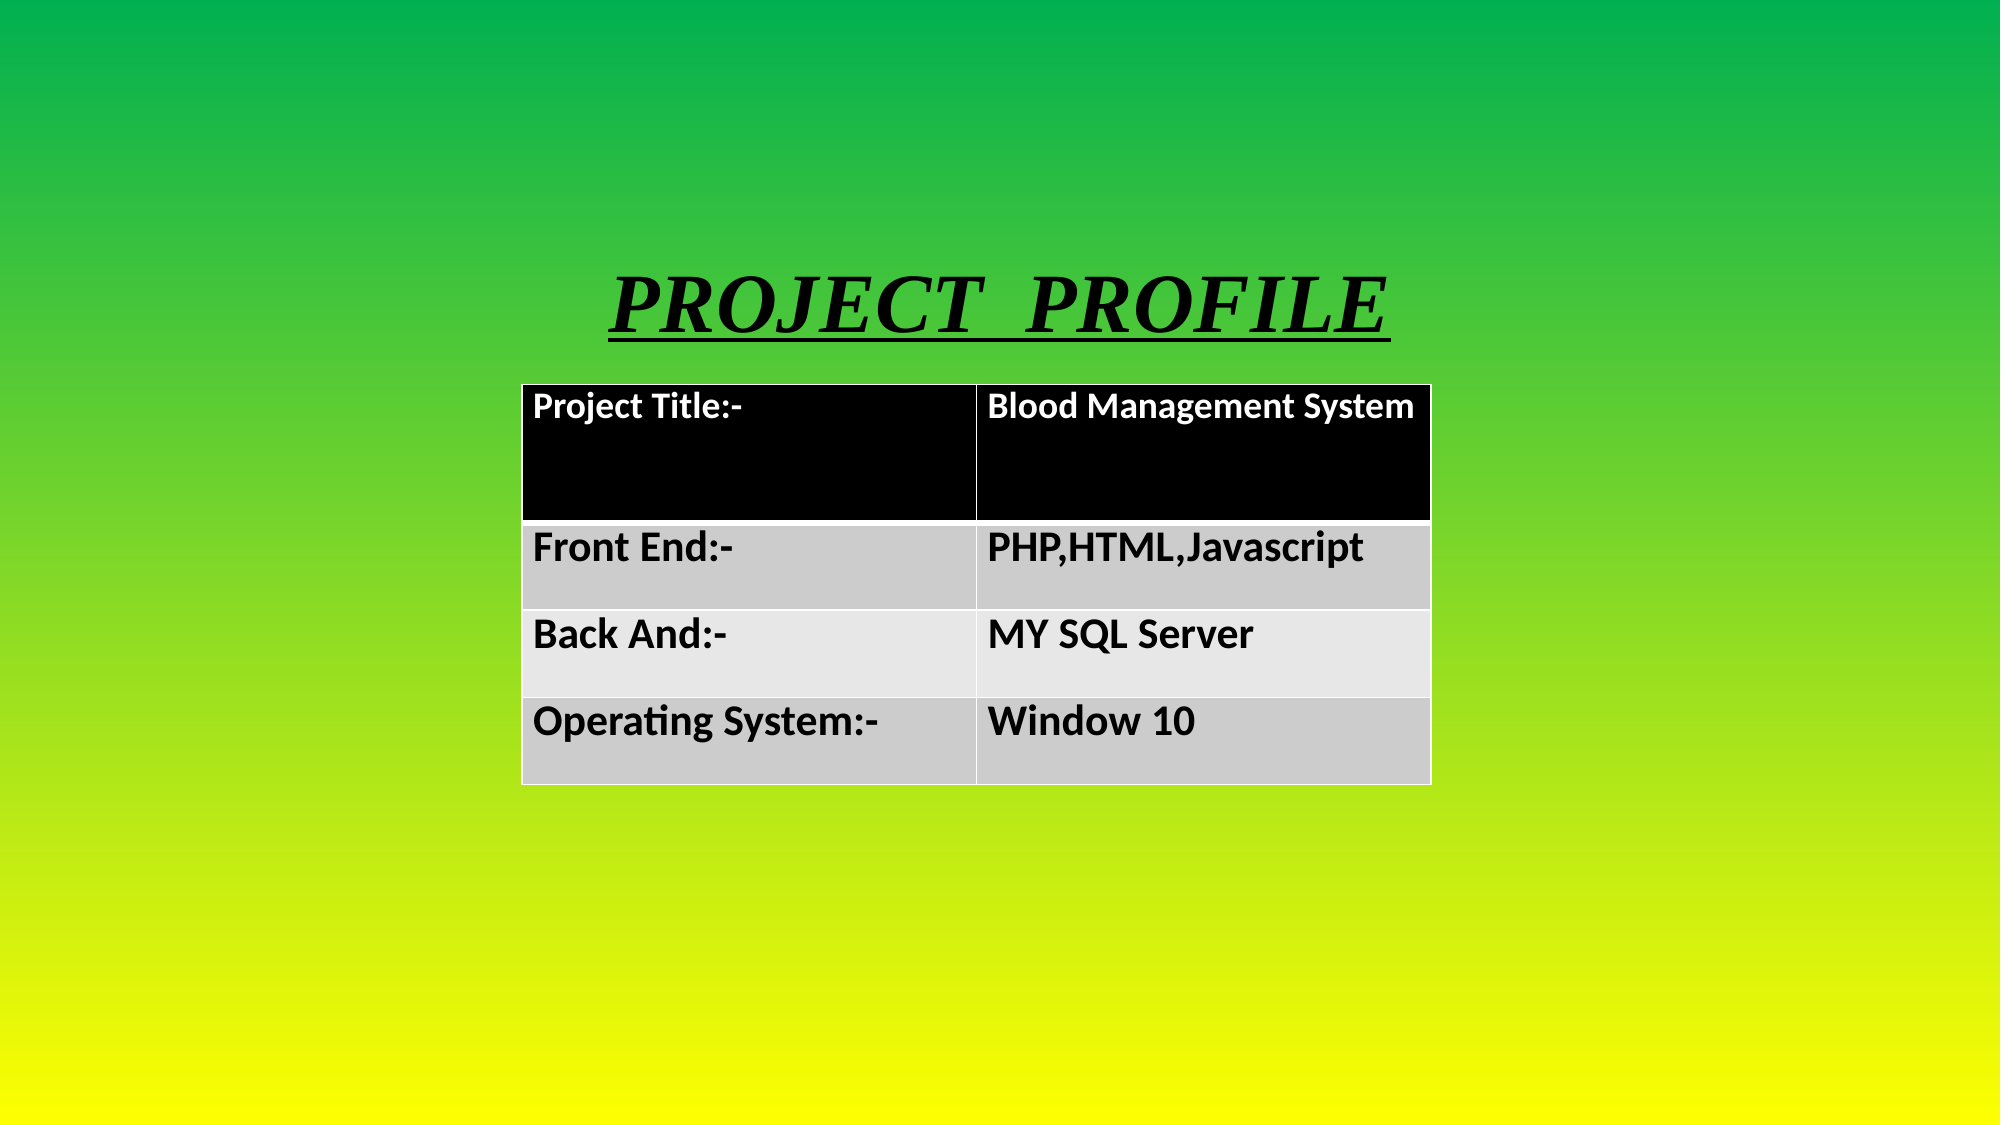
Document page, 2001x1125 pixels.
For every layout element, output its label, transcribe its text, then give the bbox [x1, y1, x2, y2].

table_cell MY SQL Server [977, 611, 1430, 697]
table_cell Window 10 [977, 698, 1430, 784]
table_header Project Title:- [523, 385, 976, 520]
table_cell Front End:- [523, 526, 976, 609]
table_cell Back And:- [523, 611, 976, 697]
table_cell Operating System:- [523, 698, 976, 784]
table_cell PHP,HTML,Javascript [977, 526, 1430, 609]
text_box PROJECT PROFILE [437, 240, 1563, 357]
table_header Blood Management System [977, 385, 1430, 520]
